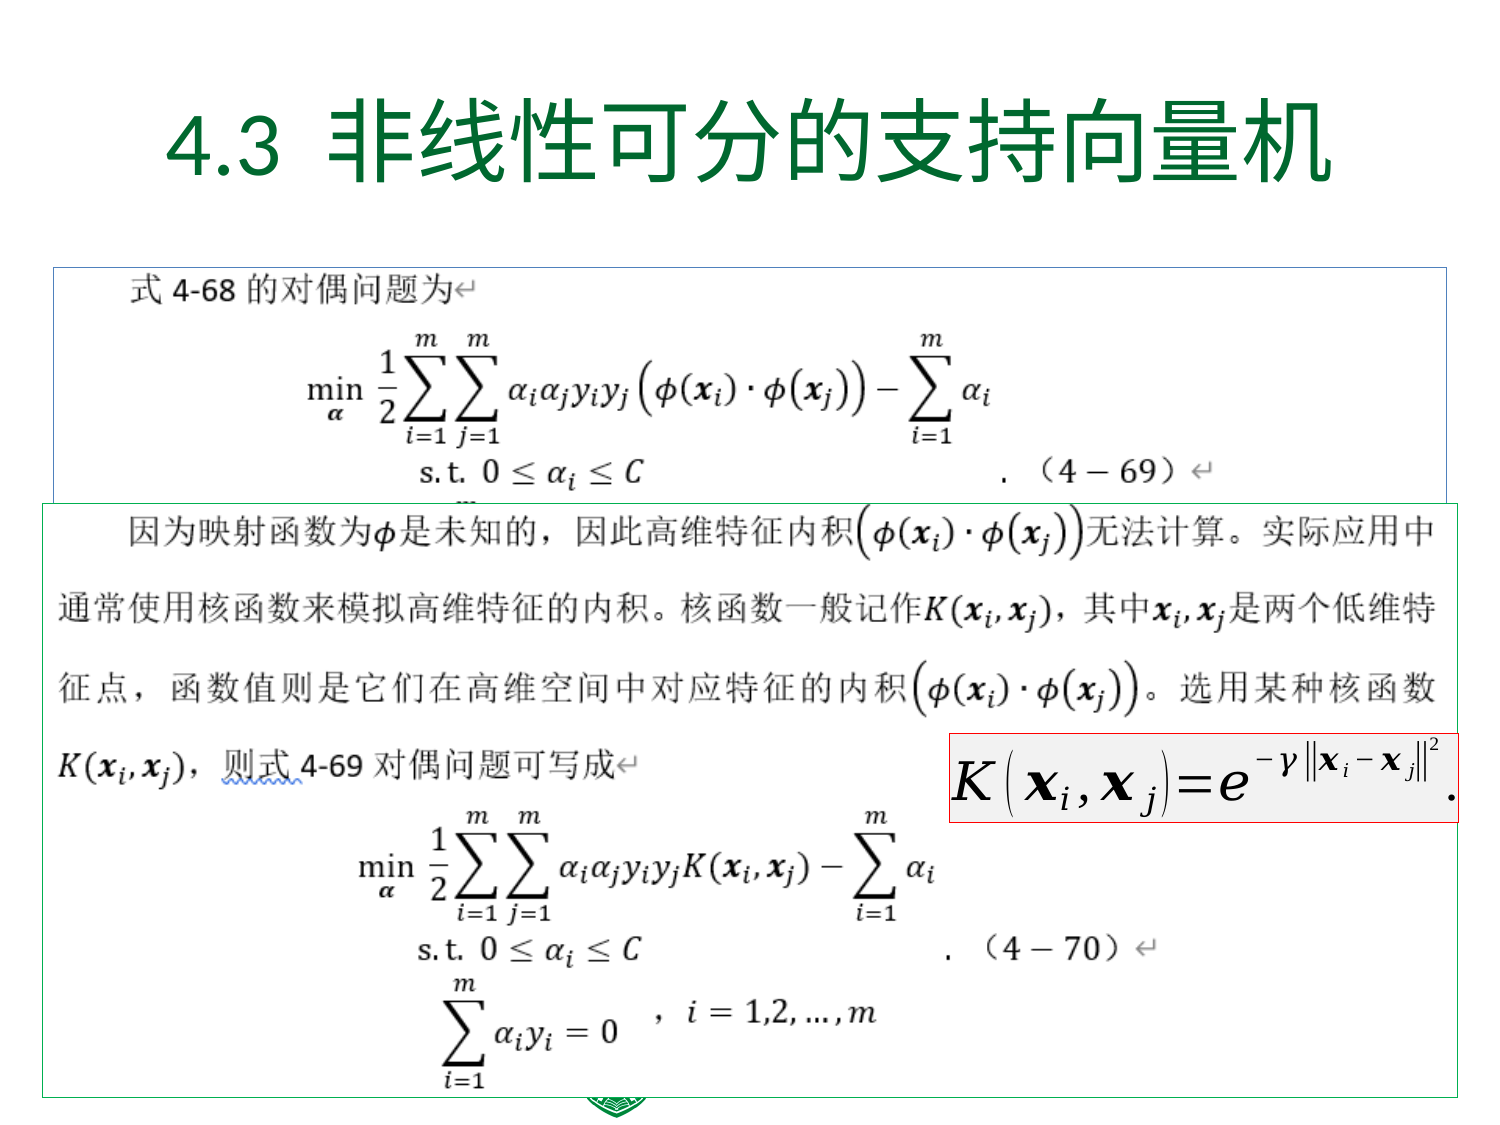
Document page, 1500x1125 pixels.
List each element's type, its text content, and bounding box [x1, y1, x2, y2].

picture [41, 266, 1459, 1119]
title 4.3 非线性可分的支持向量机 [75, 45, 1425, 233]
